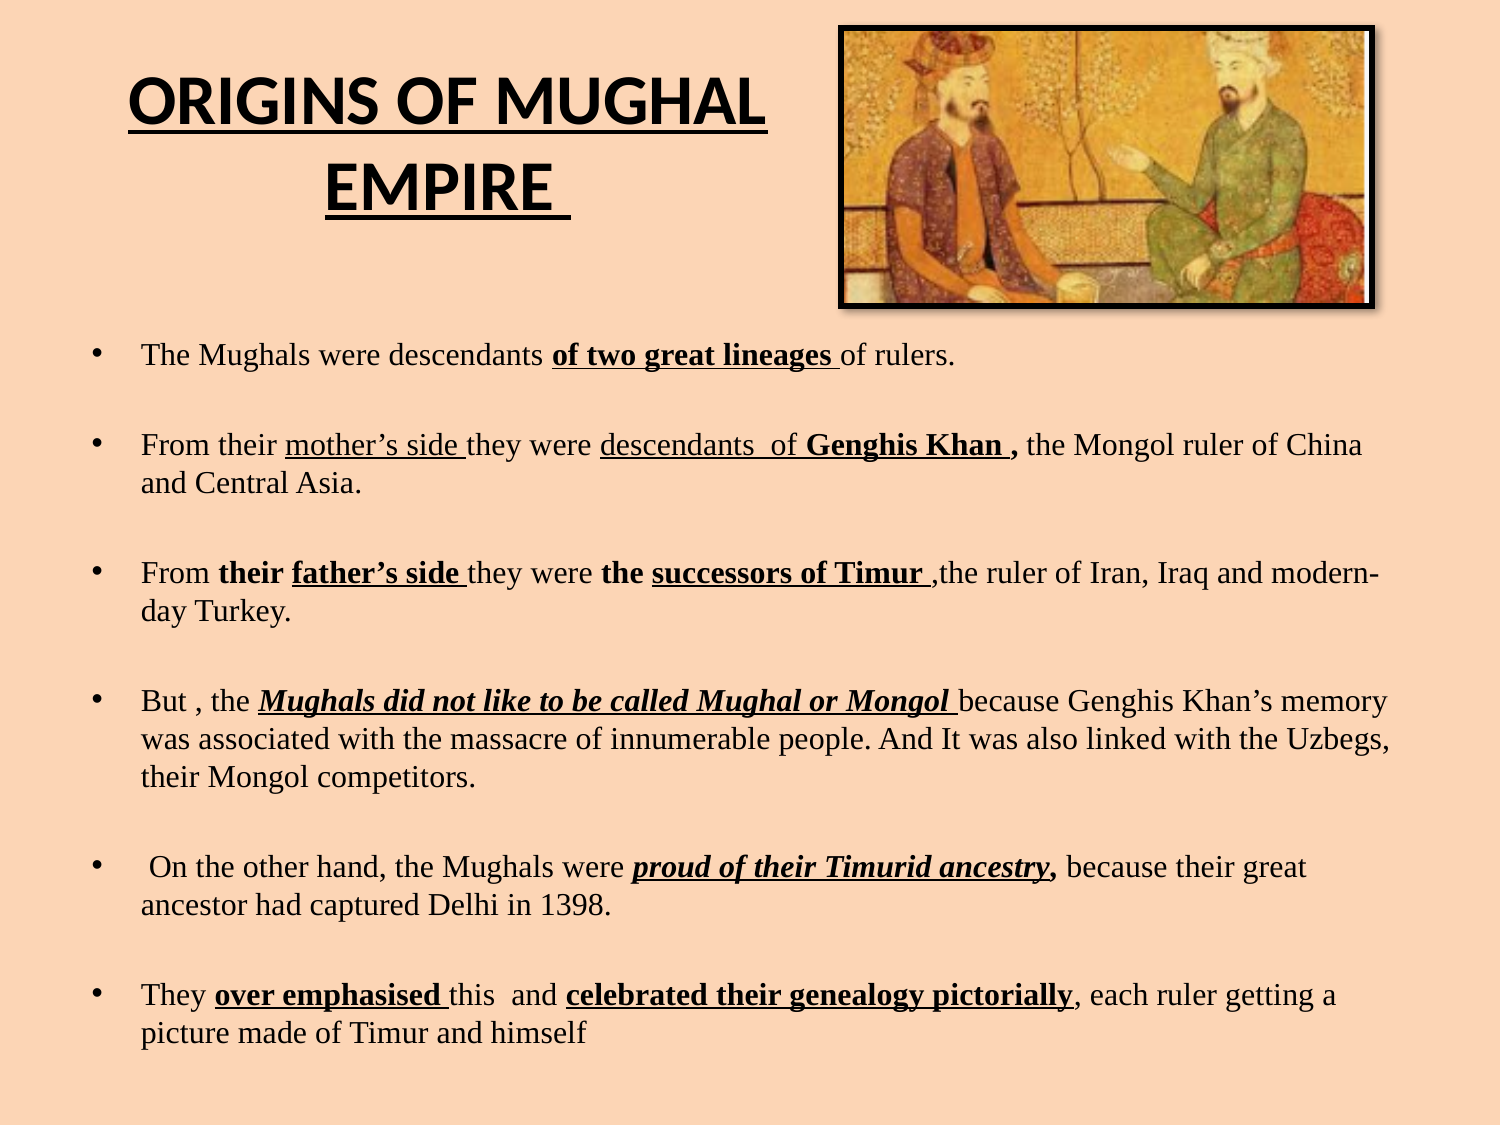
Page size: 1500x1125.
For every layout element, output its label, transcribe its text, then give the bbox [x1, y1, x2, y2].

title ORIGINS OF MUGHAL EMPIRE [75, 45, 821, 233]
list The Mughals were descendants of two great lineages of rulers. From their mother’s side they were descendants of Genghis Khan , the Mongol ruler of China and Central Asia. From their father’s side they were the successors of Timur ,the ruler of Iran, Iraq and modern-day Turkey. But , the Mughals did not like to be called Mughal or Mongol because Genghis Khan’s memory was associated with the massacre of innumerable people. And It was also linked with the Uzbegs, their Mongol competitors. On the other hand, the Mughals were proud of their Timurid ancestry, because their great ancestor had captured Delhi in 1398. They over emphasised this and celebrated their genealogy pictorially, each ruler getting a picture made of Timur and himself [76, 326, 1427, 1069]
picture [844, 30, 1370, 303]
